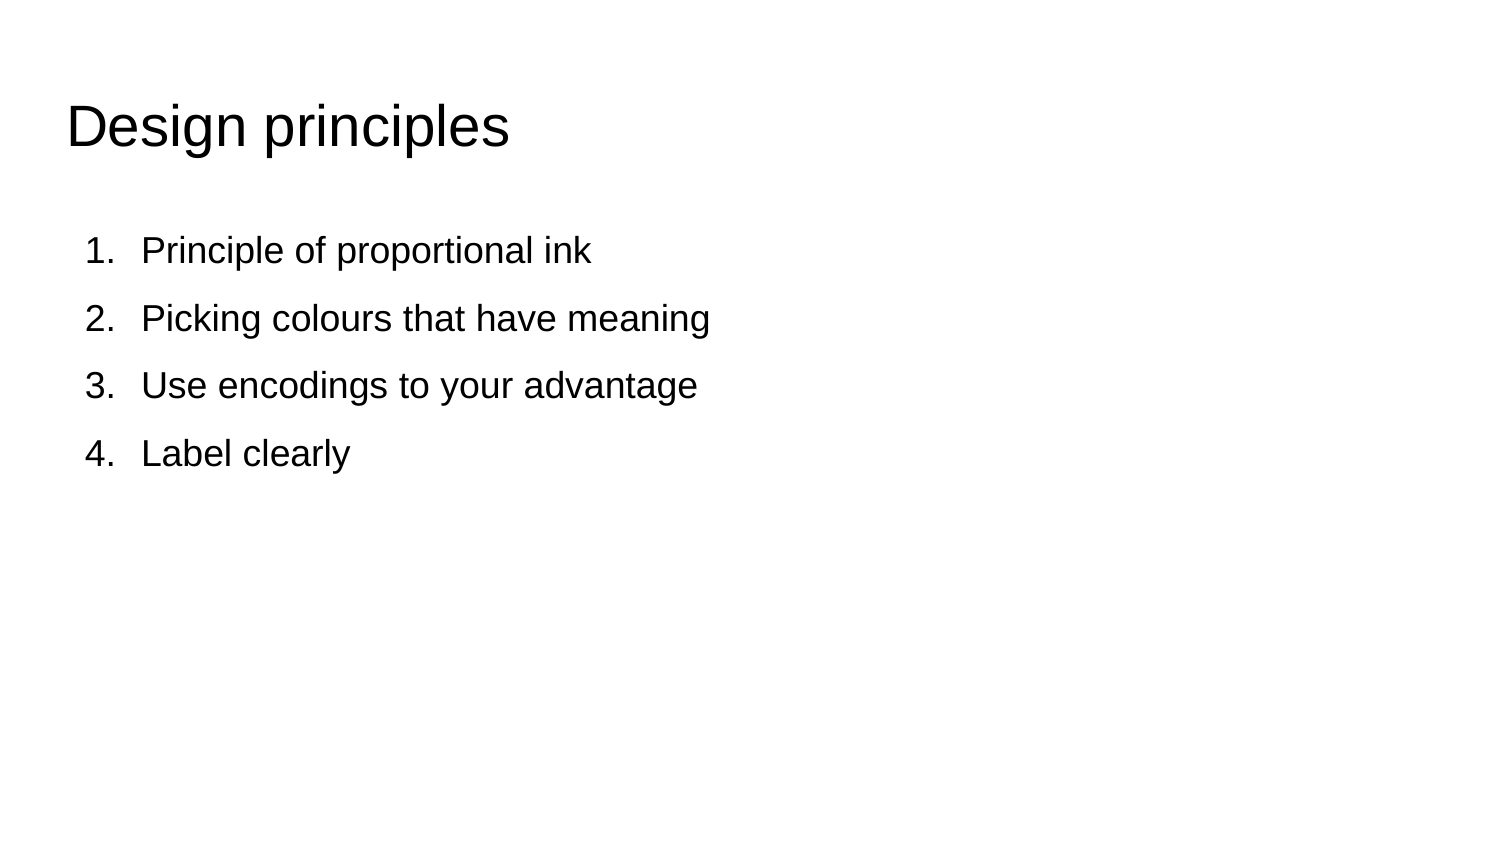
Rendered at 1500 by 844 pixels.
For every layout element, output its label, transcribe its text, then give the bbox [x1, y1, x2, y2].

title Design principles [51, 72, 1449, 167]
list Principle of proportional ink Picking colours that have meaning Use encodings to your advantage Label clearly [51, 189, 1449, 750]
